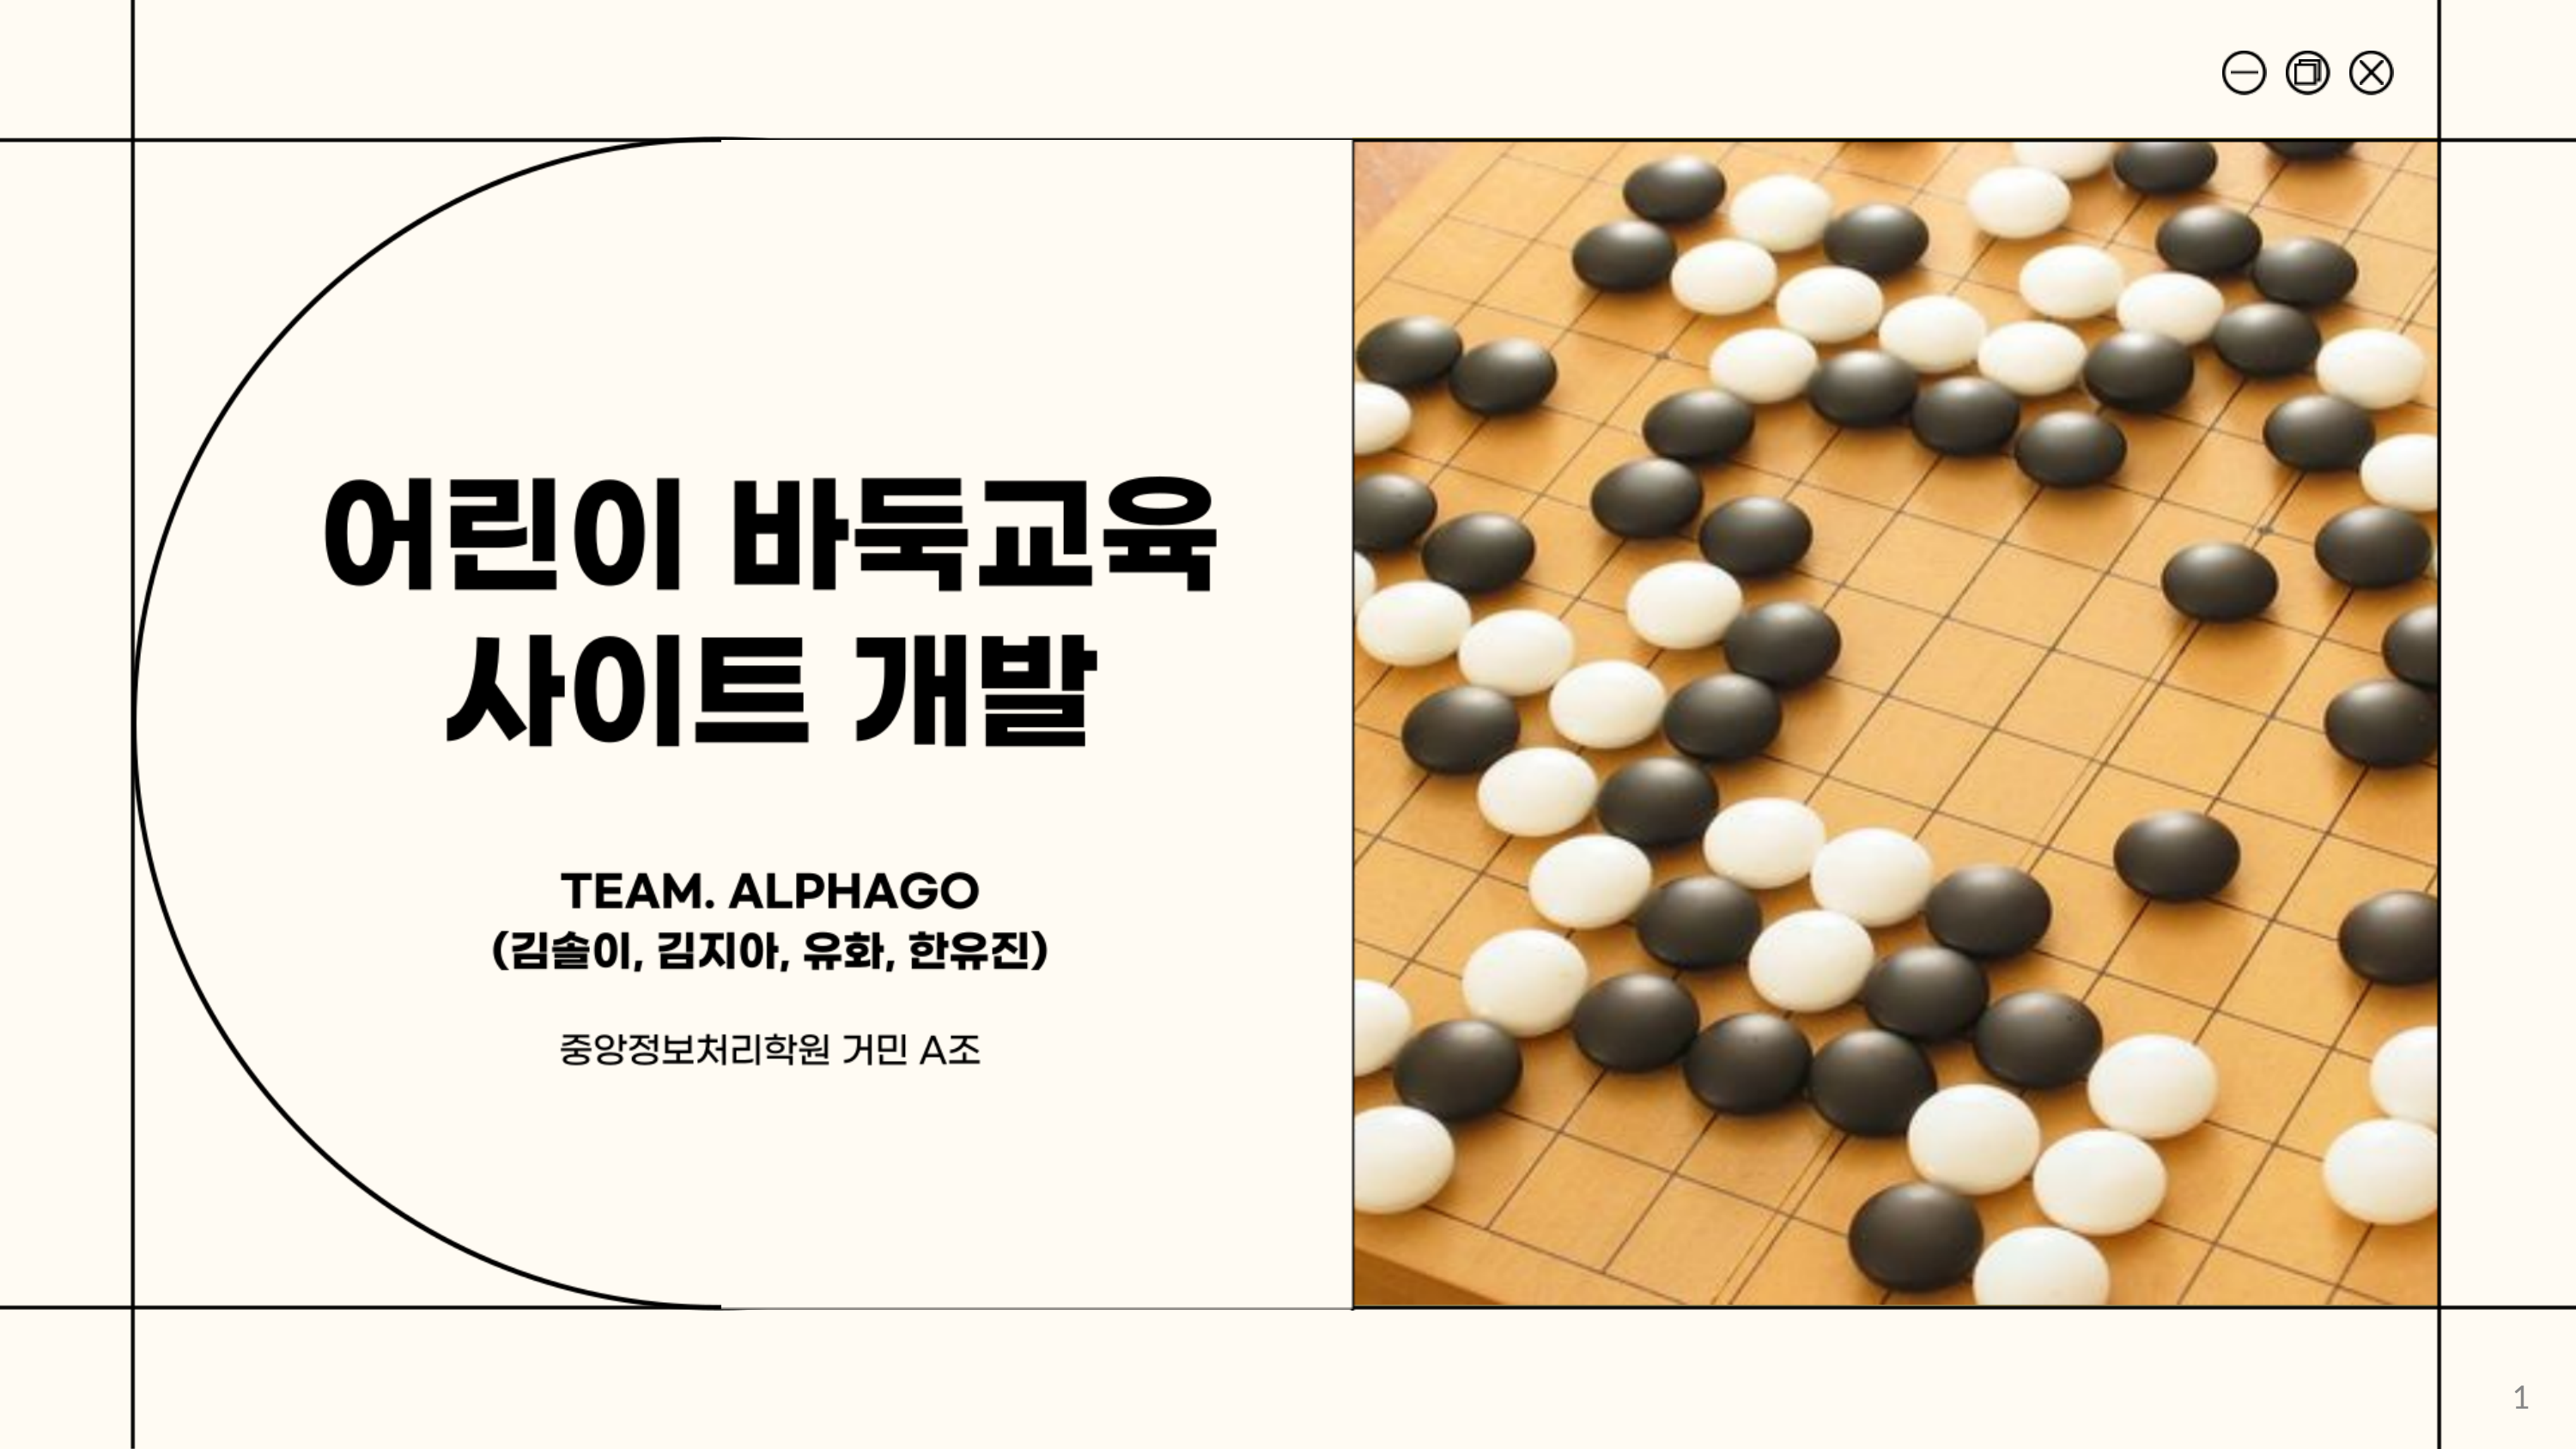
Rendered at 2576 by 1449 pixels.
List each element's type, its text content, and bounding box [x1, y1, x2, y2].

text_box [2222, 50, 2394, 95]
picture [2433, 1422, 2445, 1449]
slide_number ‹#› [2242, 1369, 2543, 1422]
picture [0, 0, 2576, 1448]
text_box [131, 136, 1353, 1311]
